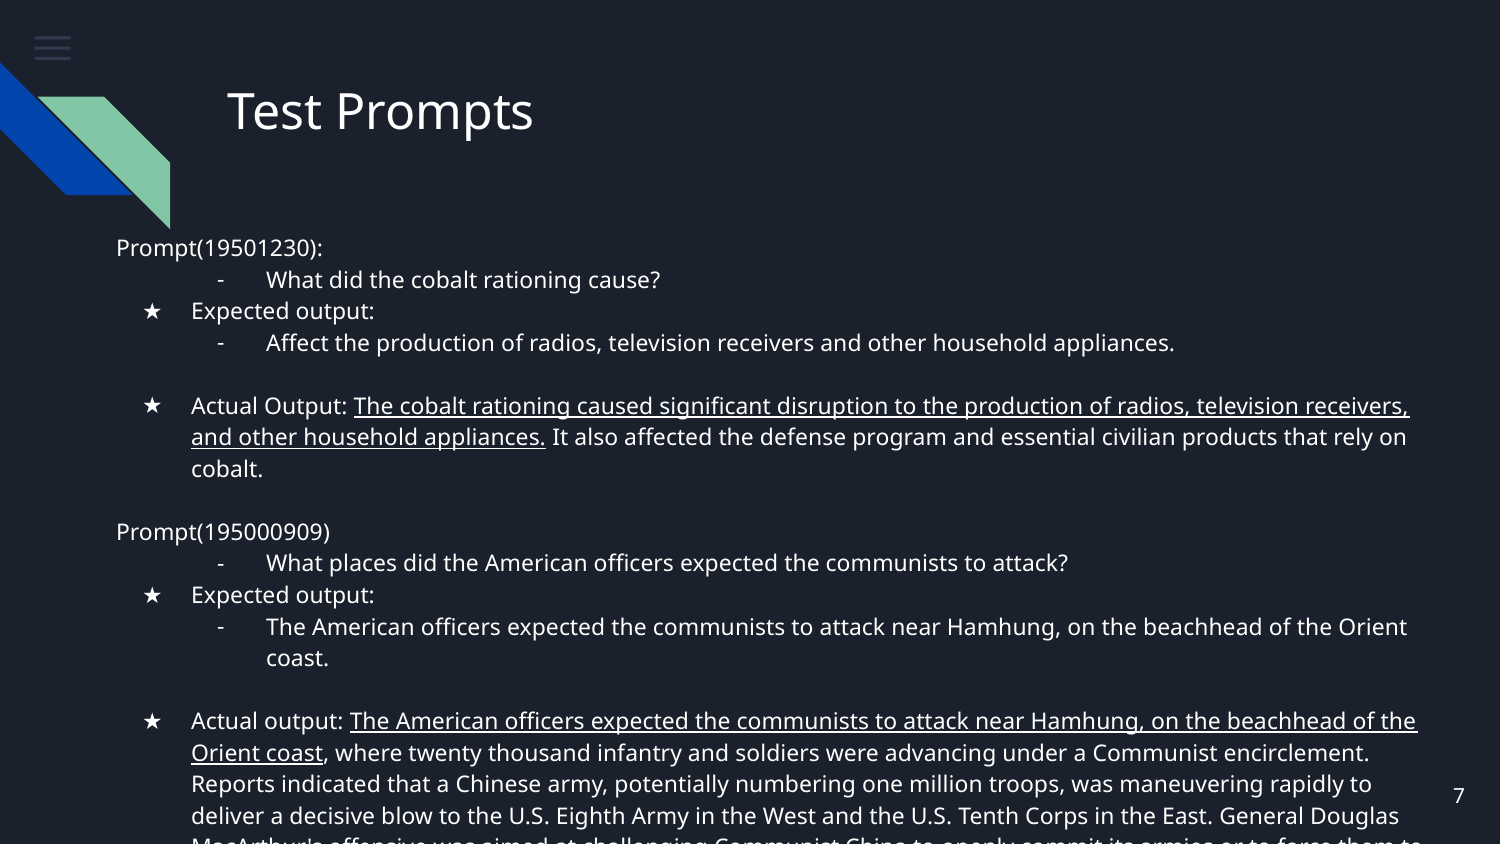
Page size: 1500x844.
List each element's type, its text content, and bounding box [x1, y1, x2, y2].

title Test Prompts [212, 64, 1368, 214]
list Prompt(19501230): What did the cobalt rationing cause? Expected output: Affect the production of radios, television receivers and other household appliances. Actual Output: The cobalt rationing caused significant disruption to the production of radios, television receivers, and other household appliances. It also affected the defense program and essential civilian products that rely on cobalt. Prompt(195000909) What places did the American officers expected the communists to attack? Expected output: The American officers expected the communists to attack near Hamhung, on the beachhead of the Orient coast. Actual output: The American officers expected the communists to attack near Hamhung, on the beachhead of the Orient coast, where twenty thousand infantry and soldiers were advancing under a Communist encirclement. Reports indicated that a Chinese army, potentially numbering one million troops, was maneuvering rapidly to deliver a decisive blow to the U.S. Eighth Army in the West and the U.S. Tenth Corps in the East. General Douglas MacArthur's offensive was aimed at challenging Communist China to openly commit its armies or to force them to withdraw from Korea. [100, 214, 1445, 827]
slide_number ‹#› [1389, 764, 1480, 830]
